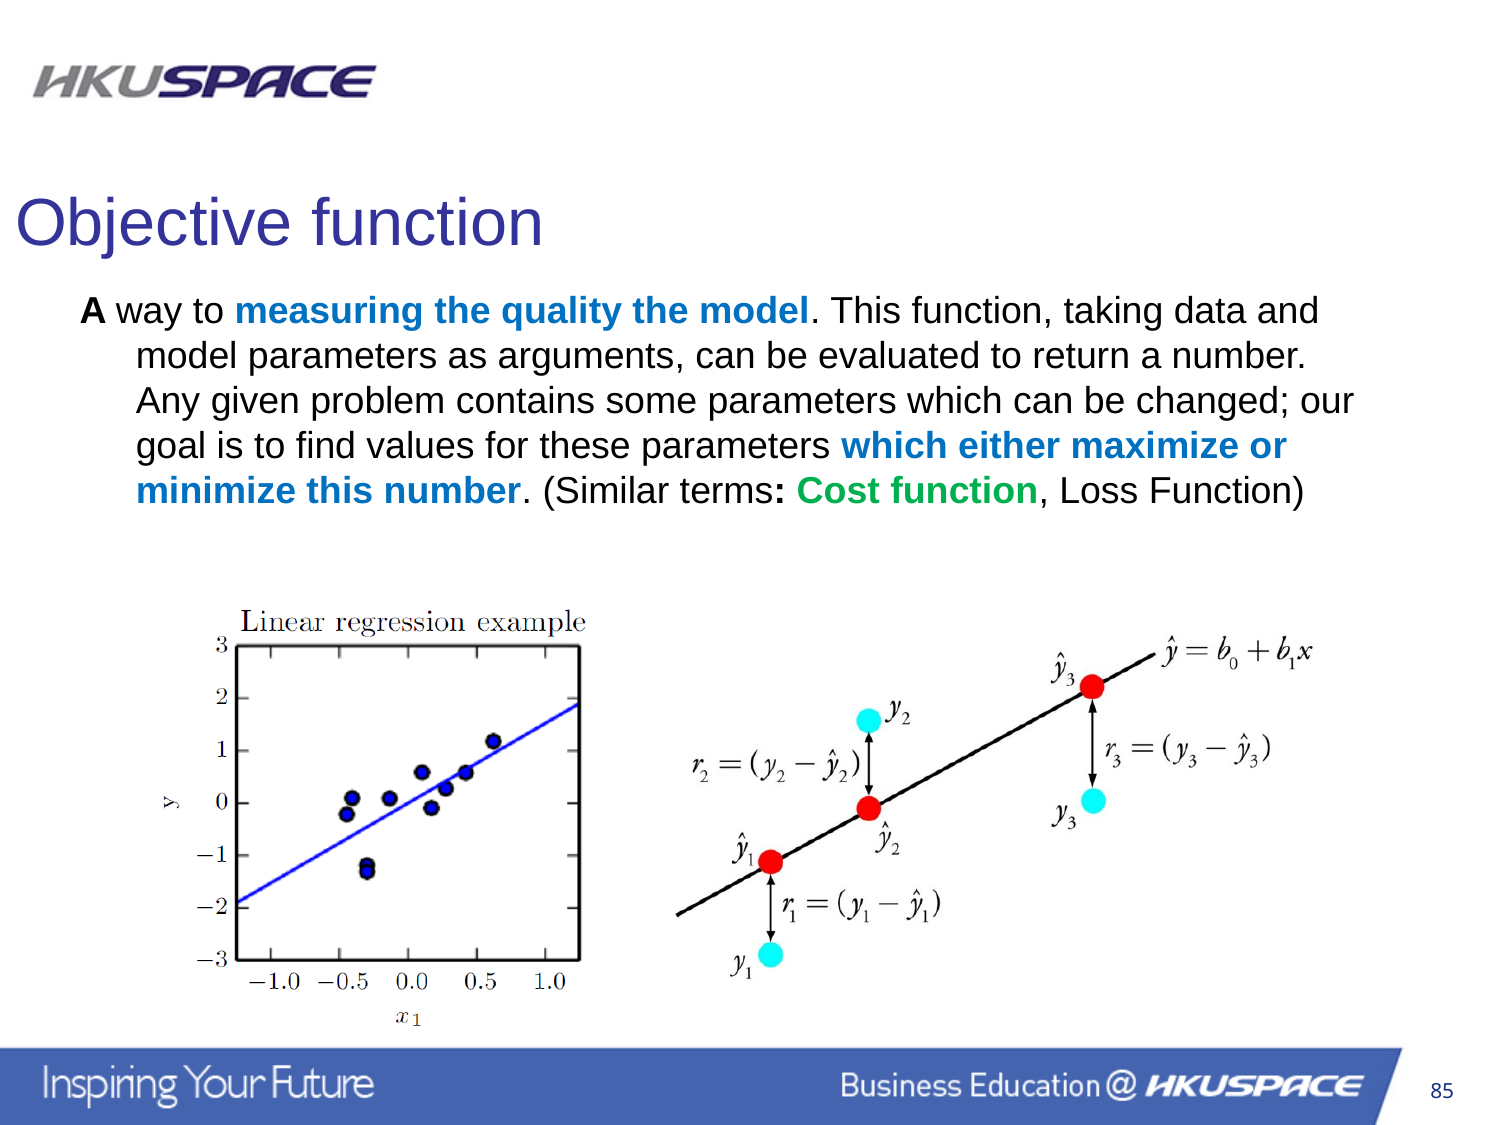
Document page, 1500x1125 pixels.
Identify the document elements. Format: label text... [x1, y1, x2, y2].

picture [0, 0, 1500, 1125]
text_box A way to measuring the quality the model. This function, taking data and model parameters as arguments, can be evaluated to return a number. Any given problem contains some parameters which can be changed; our goal is to find values for these parameters which either maximize or minimize this number. (Similar terms: Cost function, Loss Function) [64, 278, 1388, 634]
slide_number 85 [1415, 1070, 1499, 1125]
title Objective function [0, 101, 1436, 266]
